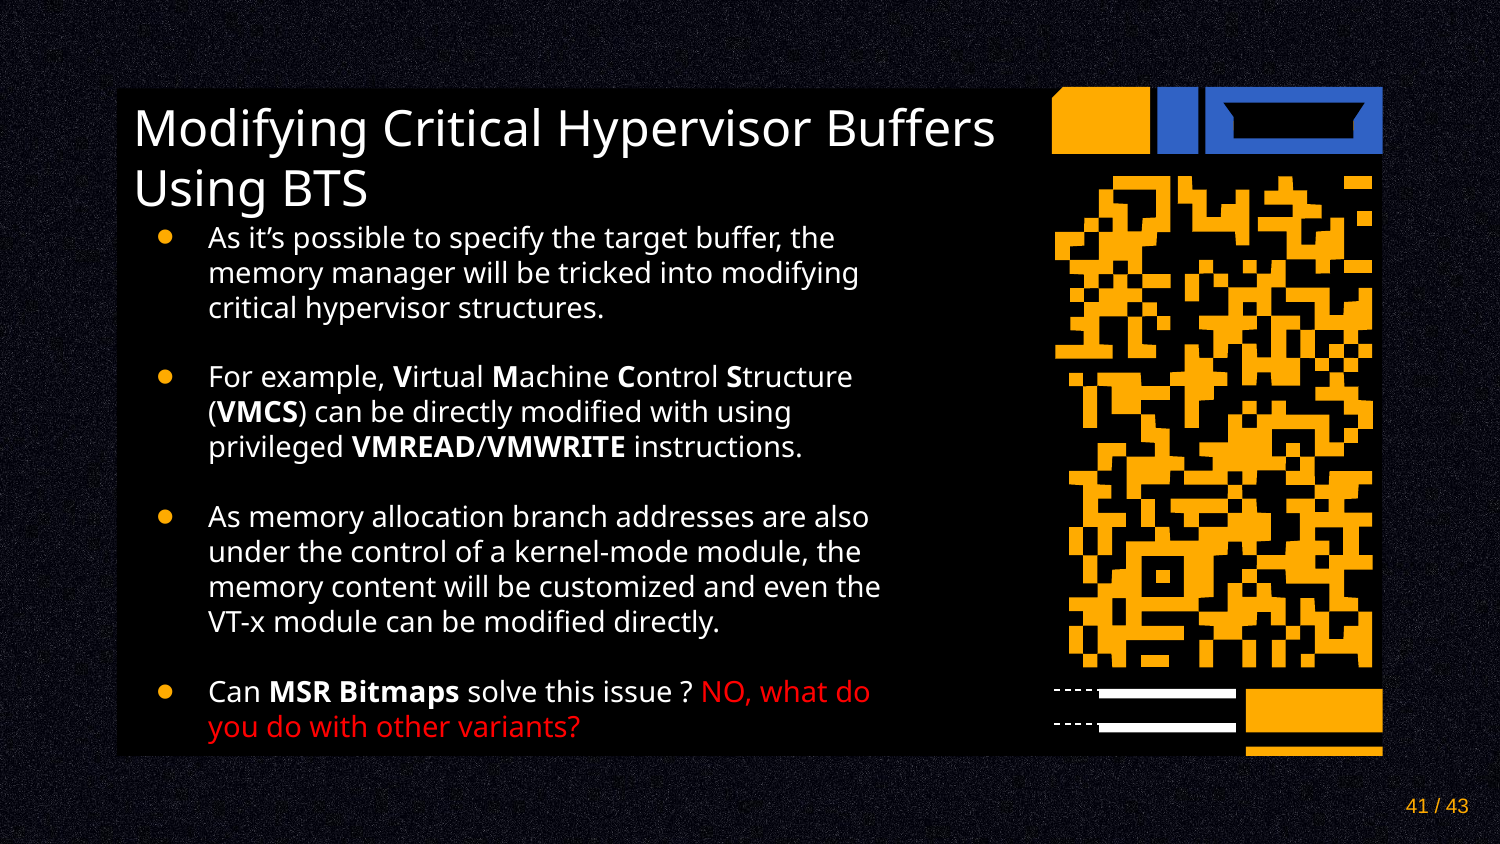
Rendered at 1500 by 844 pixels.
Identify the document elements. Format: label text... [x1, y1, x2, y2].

text_box 41 / 43 [1391, 785, 1485, 825]
subtitle As it’s possible to specify the target buffer, the memory manager will be tricked into modifying critical hypervisor structures. For example, Virtual Machine Control Structure (VMCS) can be directly modified with using privileged VMREAD/VMWRITE instructions. As memory allocation branch addresses are also under the control of a kernel-mode module, the memory content will be customized and even the VT-x module can be modified directly. Can MSR Bitmaps solve this issue ? NO, what do you do with other variants? [118, 203, 938, 495]
picture [0, 0, 1500, 844]
title Modifying Critical Hypervisor Buffers Using BTS [118, 109, 1046, 203]
